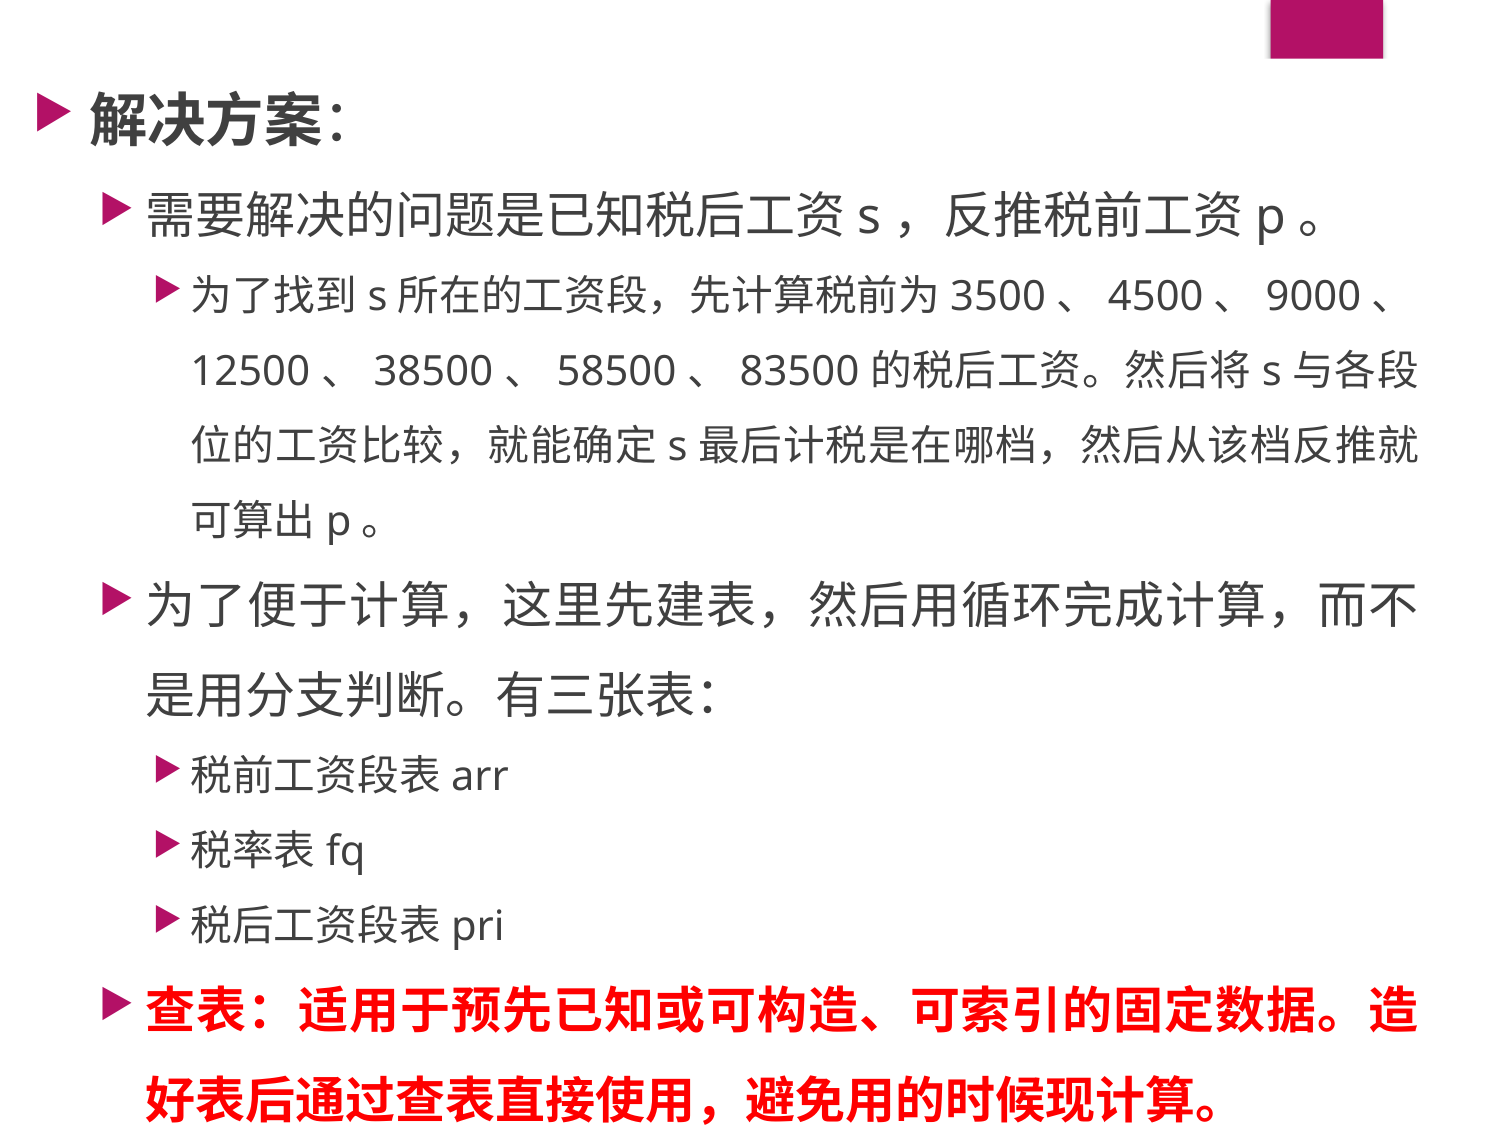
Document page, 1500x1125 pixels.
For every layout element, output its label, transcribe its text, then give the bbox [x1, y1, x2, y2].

list 解决方案： 需要解决的问题是已知税后工资s，反推税前工资p。 为了找到s所在的工资段，先计算税前为3500、4500、9000、12500、38500、58500、83500的税后工资。然后将s与各段位的工资比较，就能确定s最后计税是在哪档，然后从该档反推就可算出p。 为了便于计算，这里先建表，然后用循环完成计算，而不是用分支判断。有三张表： 税前工资段表arr 税率表fq 税后工资段表pri 查表：适用于预先已知或可构造、可索引的固定数据。造好表后通过查表直接使用，避免用的时候现计算。 [18, 58, 1434, 1125]
